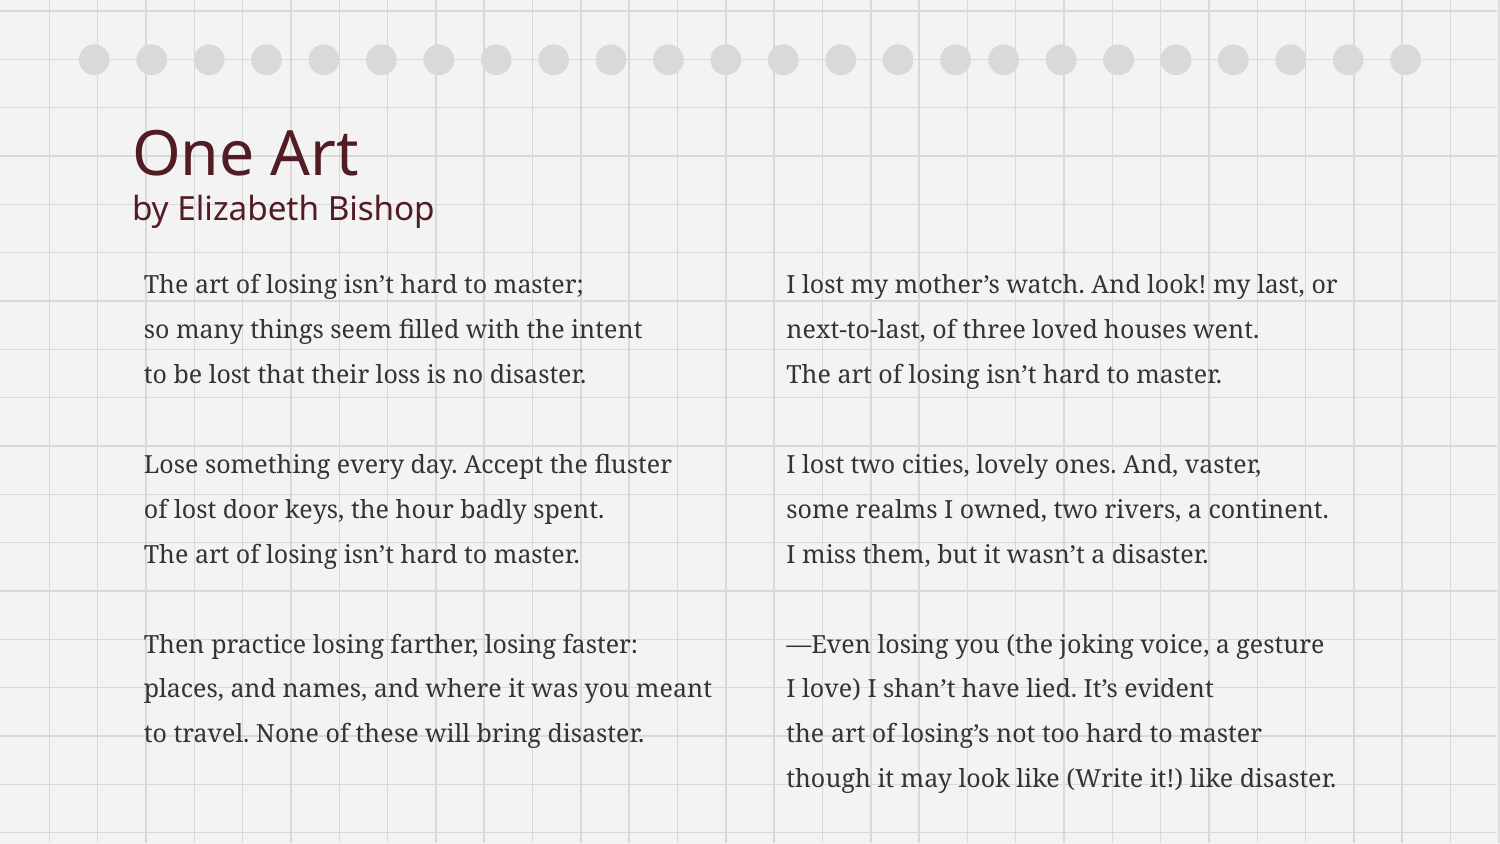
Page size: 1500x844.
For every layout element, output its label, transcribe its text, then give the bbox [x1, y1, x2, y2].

text_box I lost my mother’s watch. And look! my last, or next-to-last, of three loved houses went. The art of losing isn’t hard to master. I lost two cities, lovely ones. And, vaster, some realms I owned, two rivers, a continent. I miss them, but it wasn’t a disaster. —Even losing you (the joking voice, a gesture I love) I shan’t have lied. It’s evident the art of losing’s not too hard to master though it may look like (Write it!) like disaster. [771, 239, 1434, 844]
list The art of losing isn’t hard to master; so many things seem filled with the intent to be lost that their loss is no disaster. Lose something every day. Accept the fluster of lost door keys, the hour badly spent. The art of losing isn’t hard to master. Then practice losing farther, losing faster: places, and names, and where it was you meant to travel. None of these will bring disaster. [128, 239, 771, 721]
title One Art by Elizabeth Bishop [116, 97, 1210, 214]
